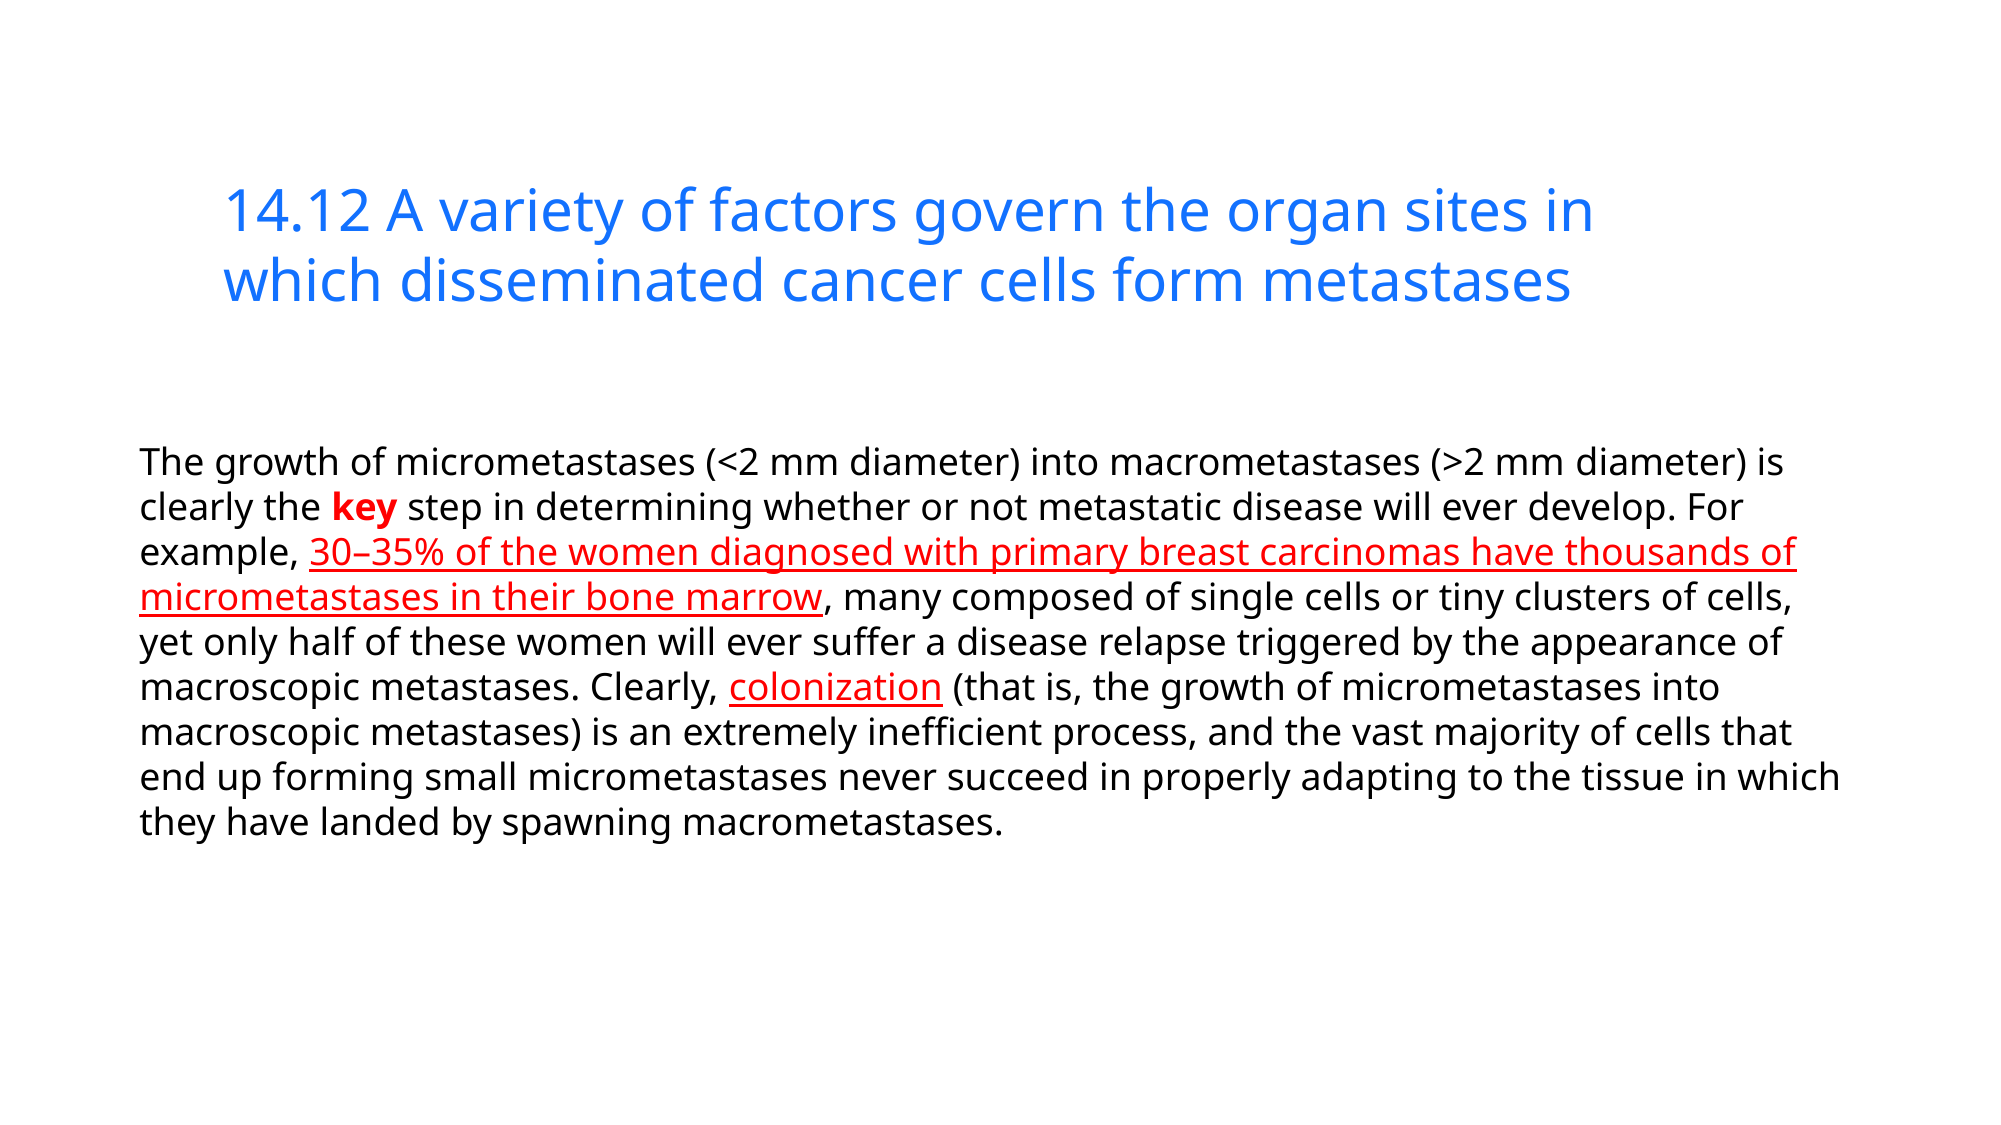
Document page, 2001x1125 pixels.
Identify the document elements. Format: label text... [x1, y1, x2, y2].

text_box The growth of micrometastases (<2 mm diameter) into macrometastases (>2 mm diameter) is clearly the key step in determining whether or not metastatic disease will ever develop. For example, 30–35% of the women diagnosed with primary breast carcinomas have thousands of micrometastases in their bone marrow, many composed of single cells or tiny clusters of cells, yet only half of these women will ever suffer a disease relapse triggered by the appearance of macroscopic metastases. Clearly, colonization (that is, the growth of micrometastases into macroscopic metastases) is an extremely inefficient process, and the vast majority of cells that end up forming small micrometastases never succeed in properly adapting to the tissue in which they have landed by spawning macrometastases. [124, 430, 1868, 851]
text_box 14.12 A variety of factors govern the organ sites in which disseminated cancer cells form metastases [208, 165, 1784, 321]
